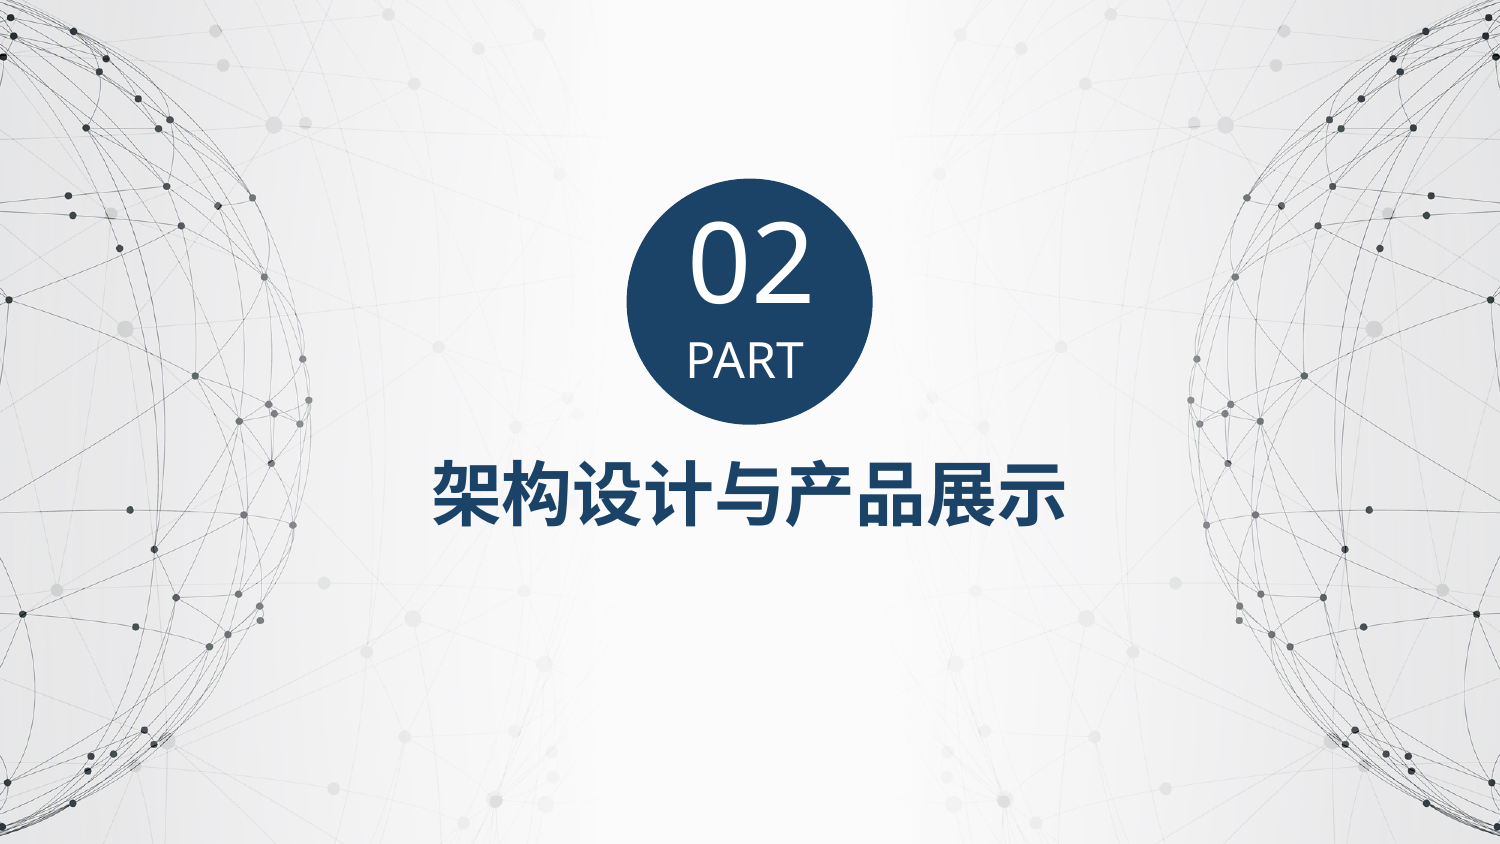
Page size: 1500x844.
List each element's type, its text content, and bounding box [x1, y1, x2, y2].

picture [0, 0, 1500, 844]
text_box 02 PART [609, 258, 894, 395]
text_box 架构设计与产品展示 [407, 444, 1092, 541]
text_box [667, 395, 832, 426]
text_box [633, 177, 866, 258]
